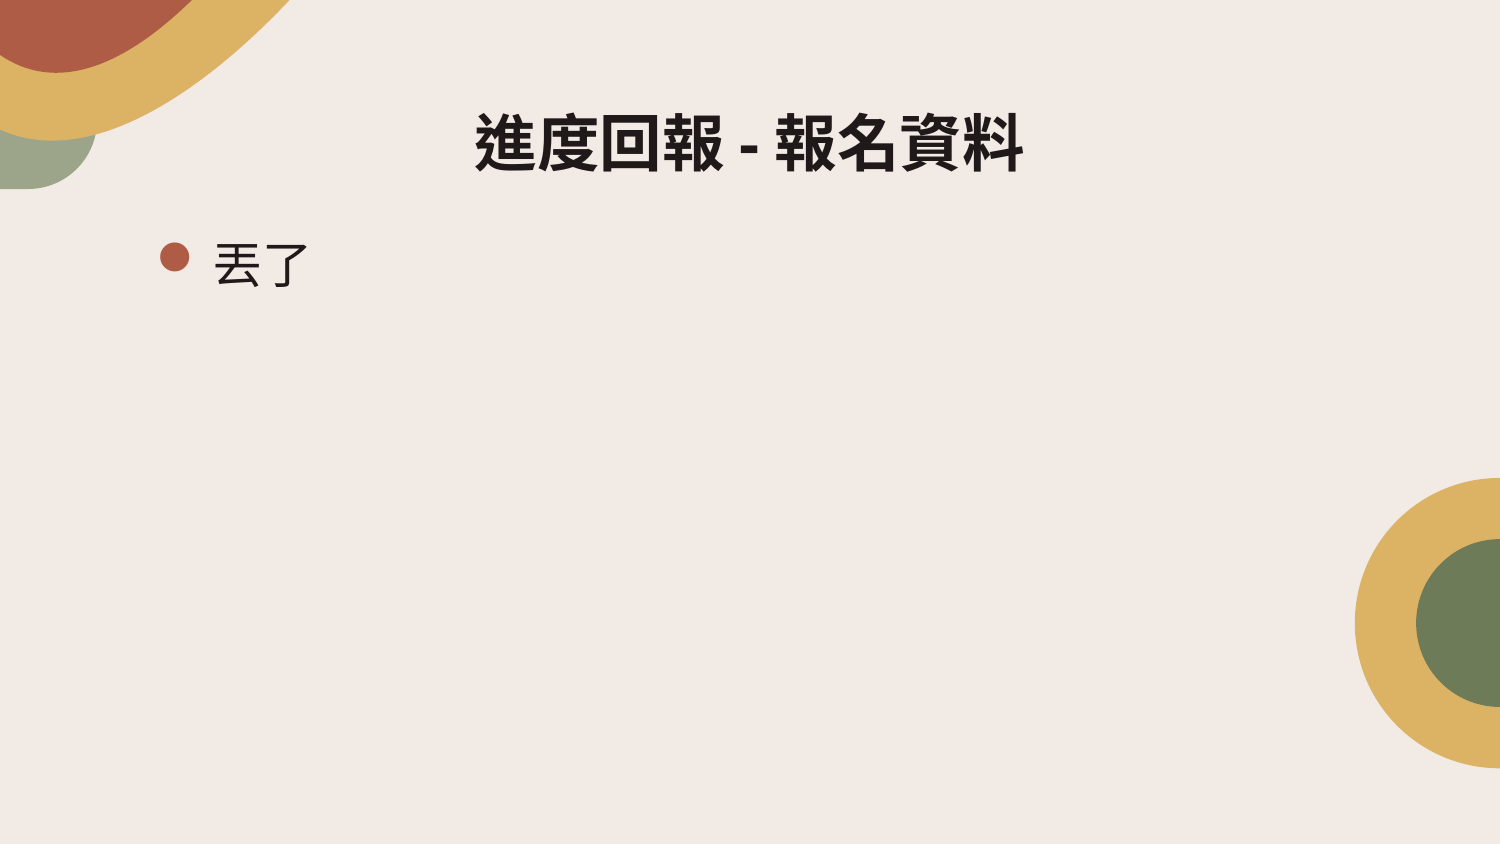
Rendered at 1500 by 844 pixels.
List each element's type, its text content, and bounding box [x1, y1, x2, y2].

list 丟了 [118, 189, 1382, 756]
title 進度回報-報名資料 [118, 88, 1382, 167]
